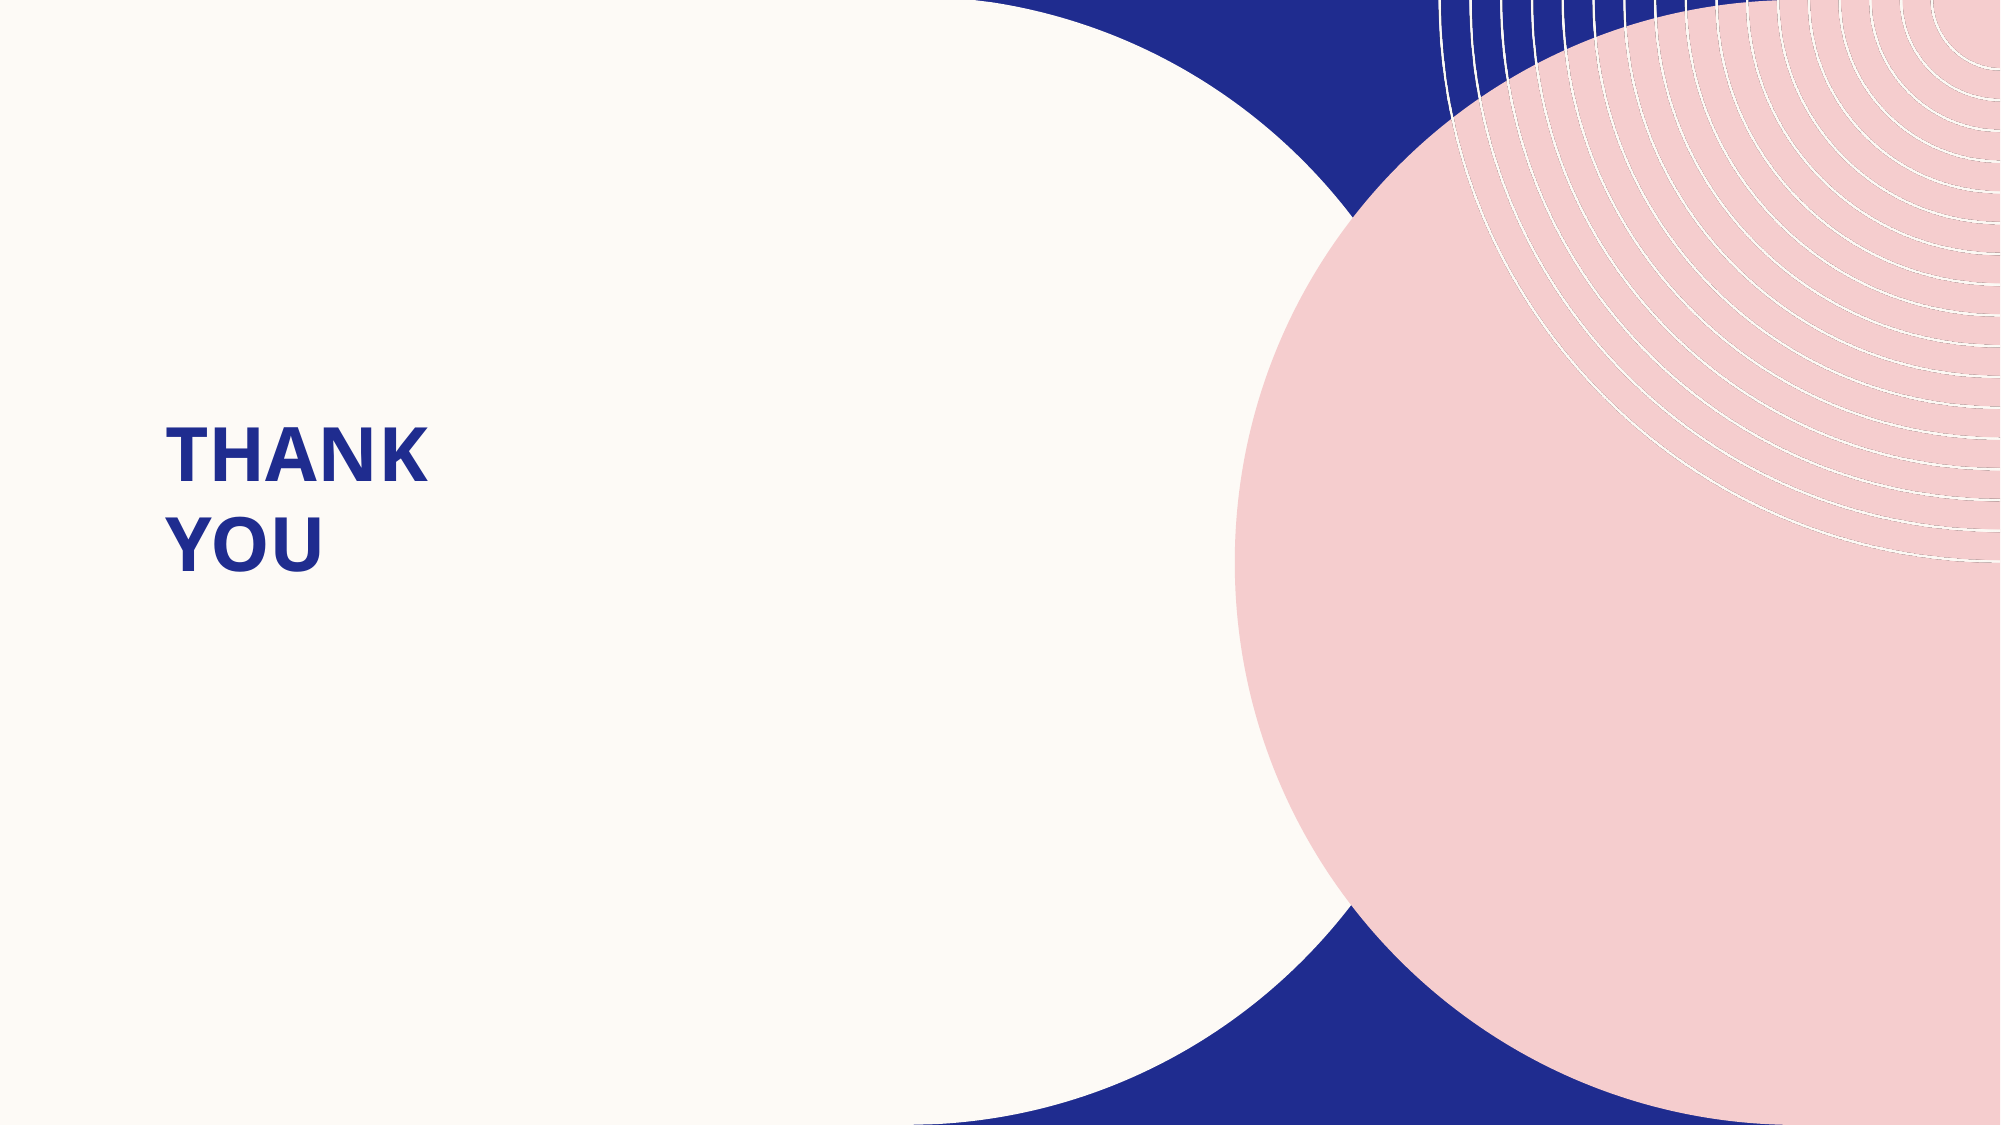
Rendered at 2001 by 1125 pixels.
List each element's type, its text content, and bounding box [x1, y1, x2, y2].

title Thank you [150, 139, 1088, 587]
picture [1438, 0, 2001, 563]
